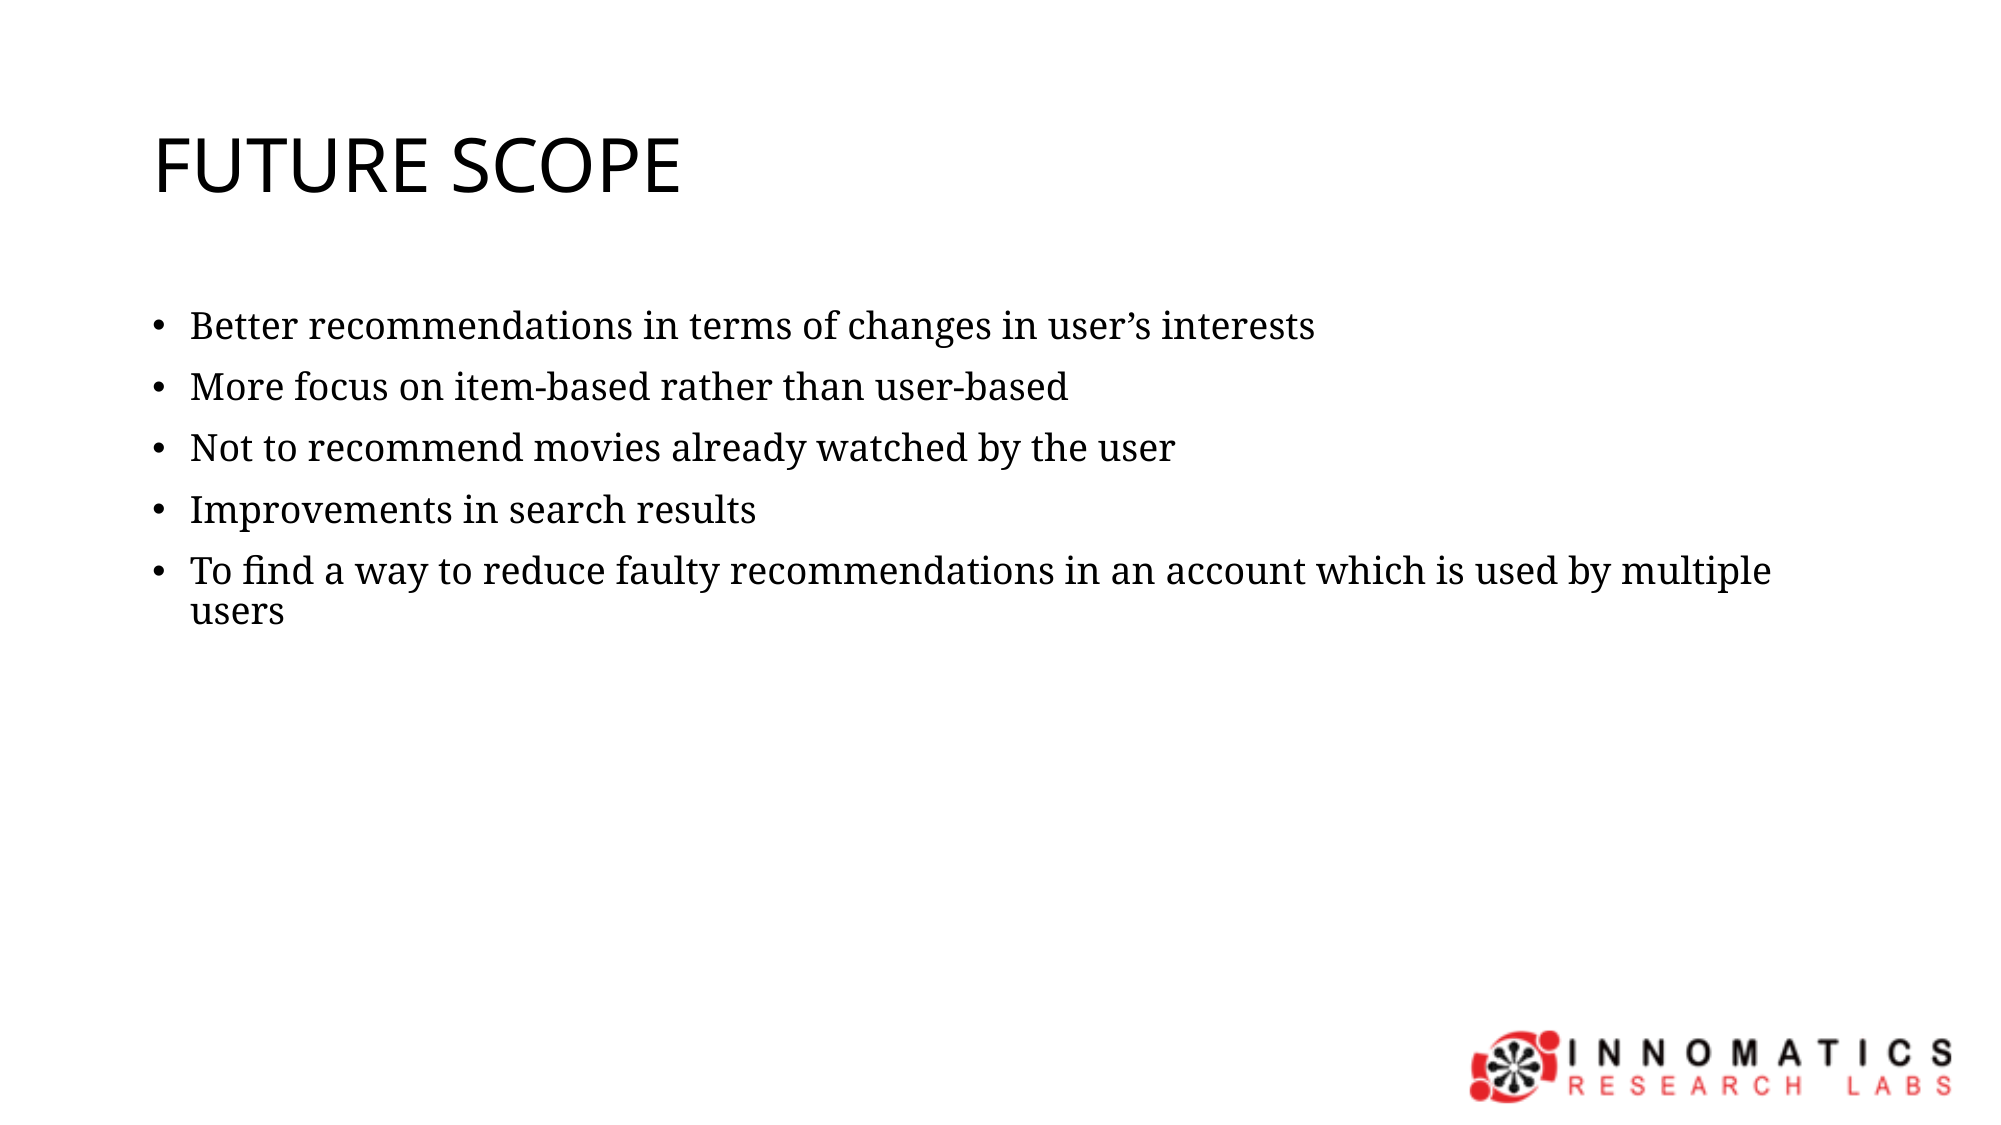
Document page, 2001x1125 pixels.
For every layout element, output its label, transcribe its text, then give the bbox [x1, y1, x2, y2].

title FUTURE SCOPE [137, 59, 1863, 278]
list Better recommendations in terms of changes in user’s interests More focus on item-based rather than user-based Not to recommend movies already watched by the user Improvements in search results To find a way to reduce faulty recommendations in an account which is used by multiple users [137, 299, 1863, 1014]
picture [1445, 1014, 1975, 1125]
